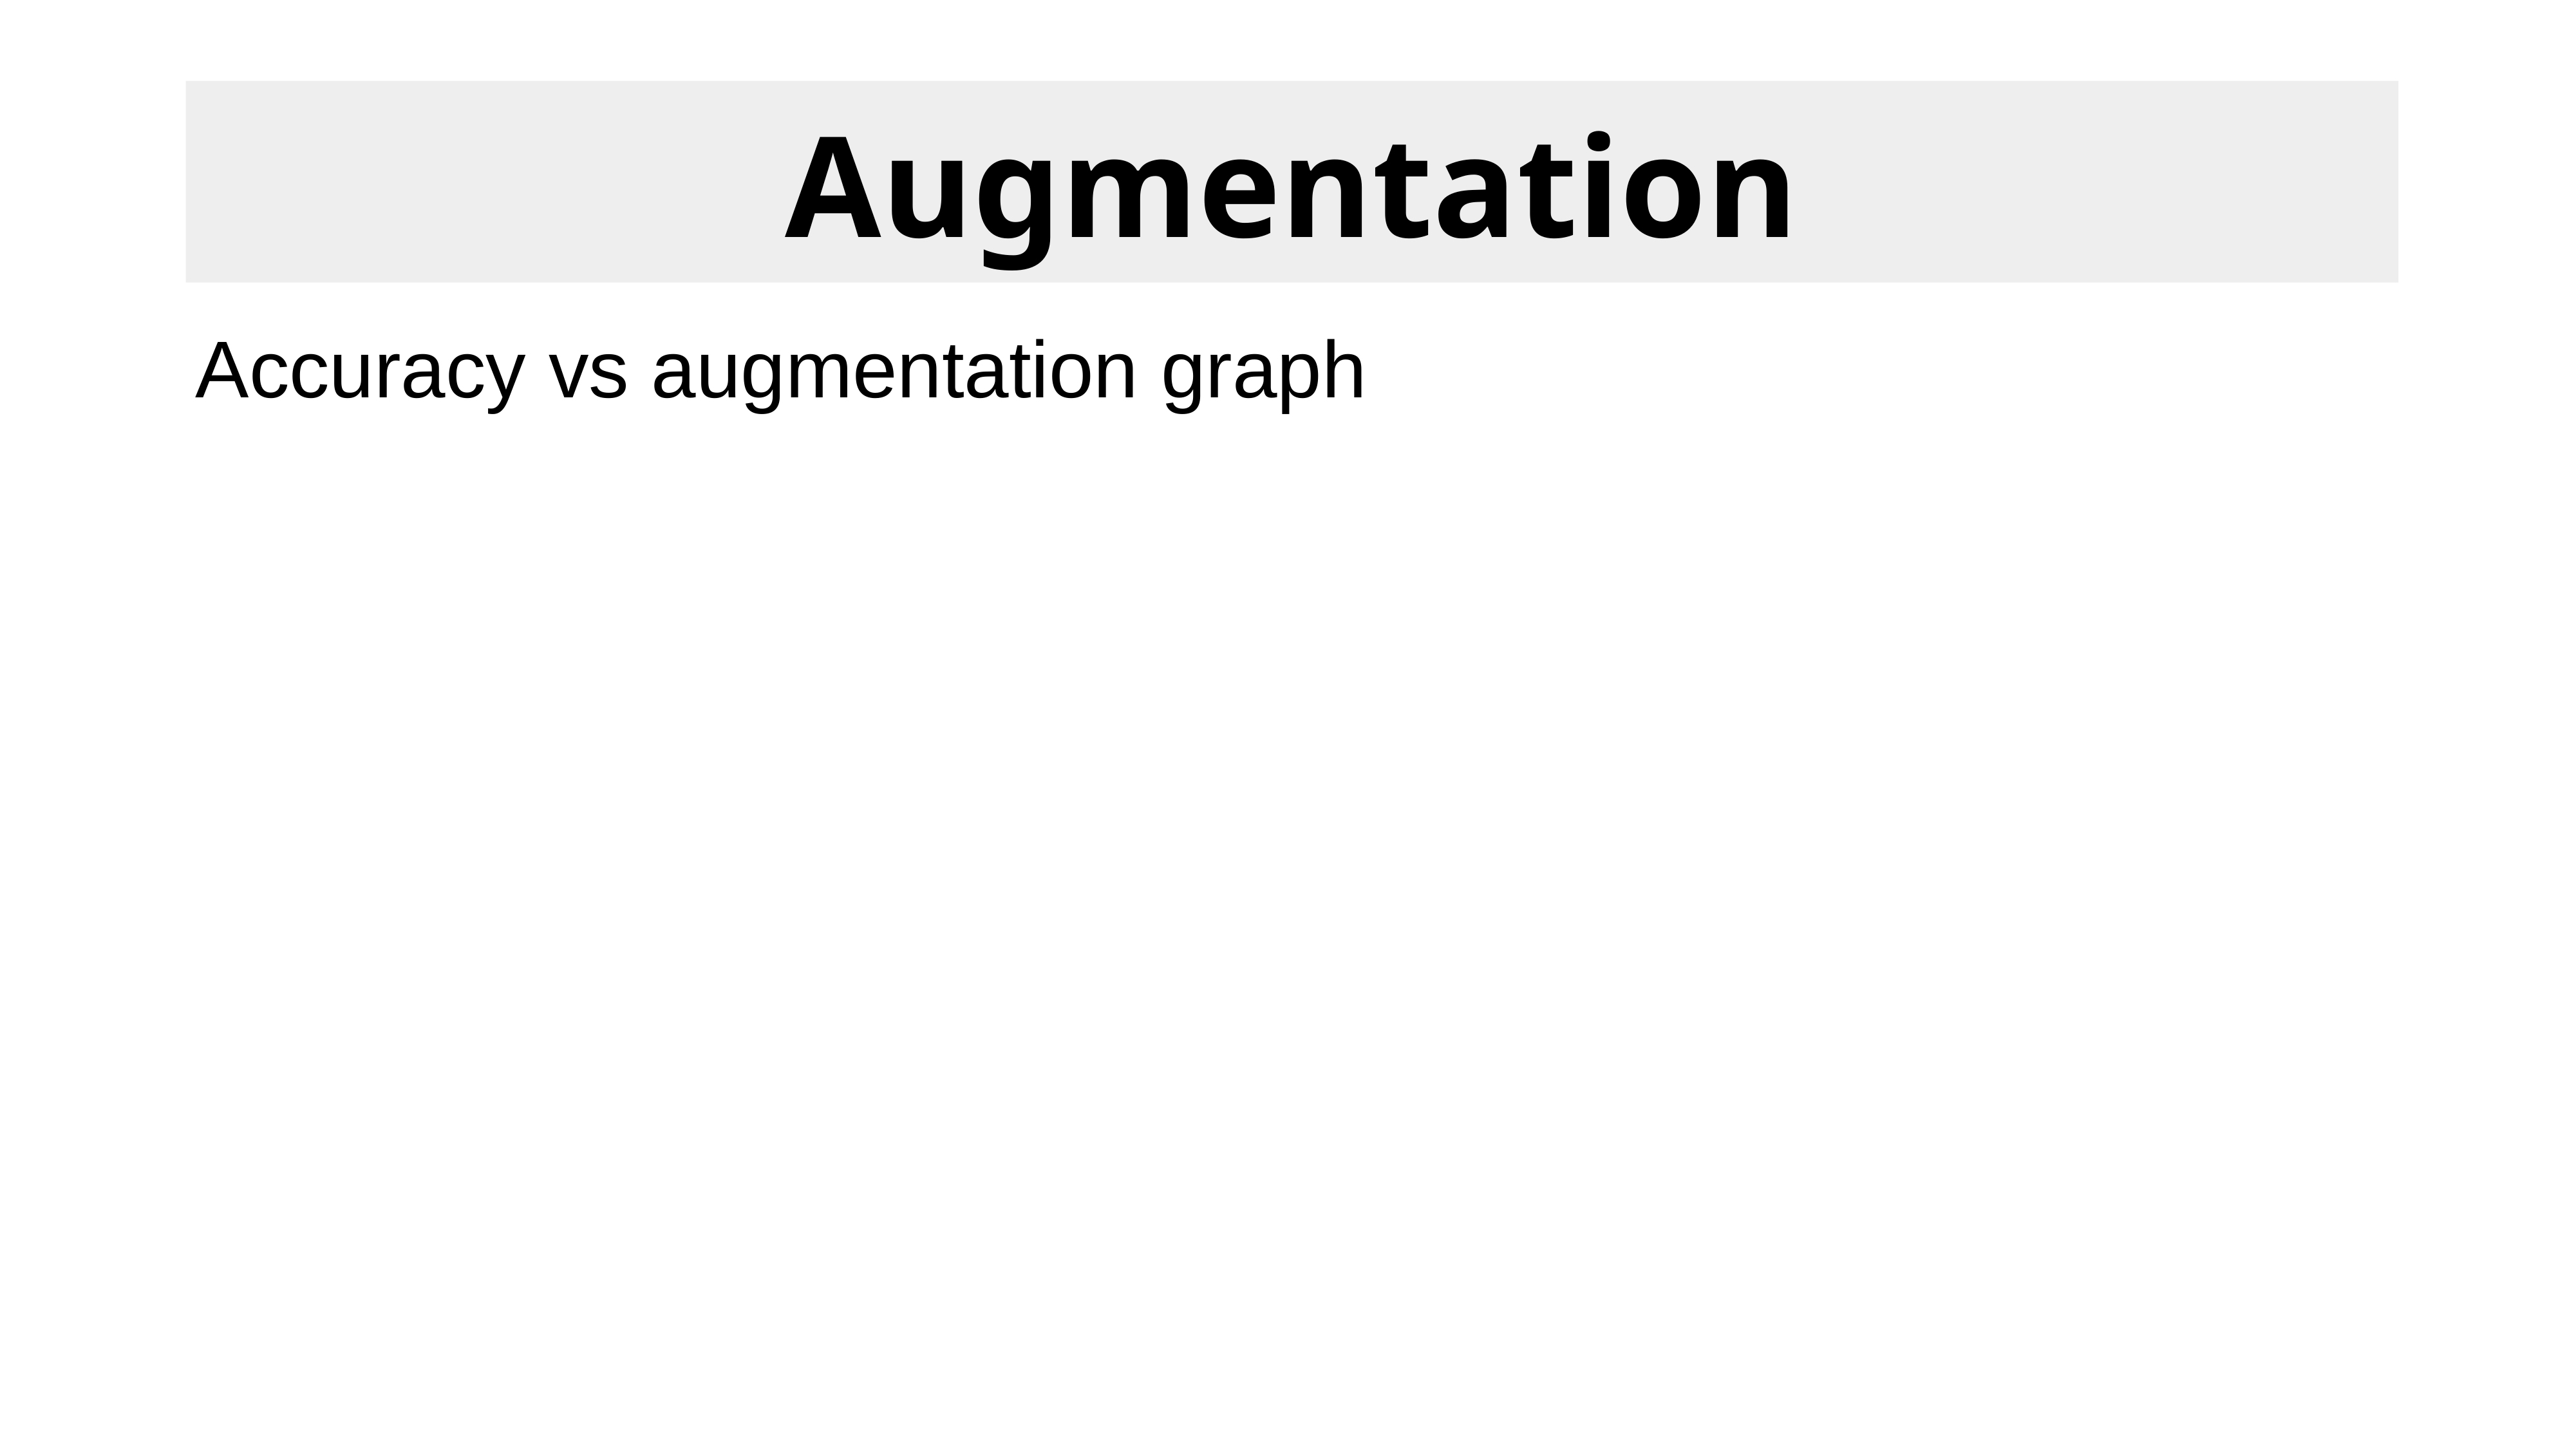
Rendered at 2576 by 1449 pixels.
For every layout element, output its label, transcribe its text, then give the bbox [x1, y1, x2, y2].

text_box Augmentation [185, 80, 2399, 283]
text_box Accuracy vs augmentation graph [185, 312, 2399, 1368]
